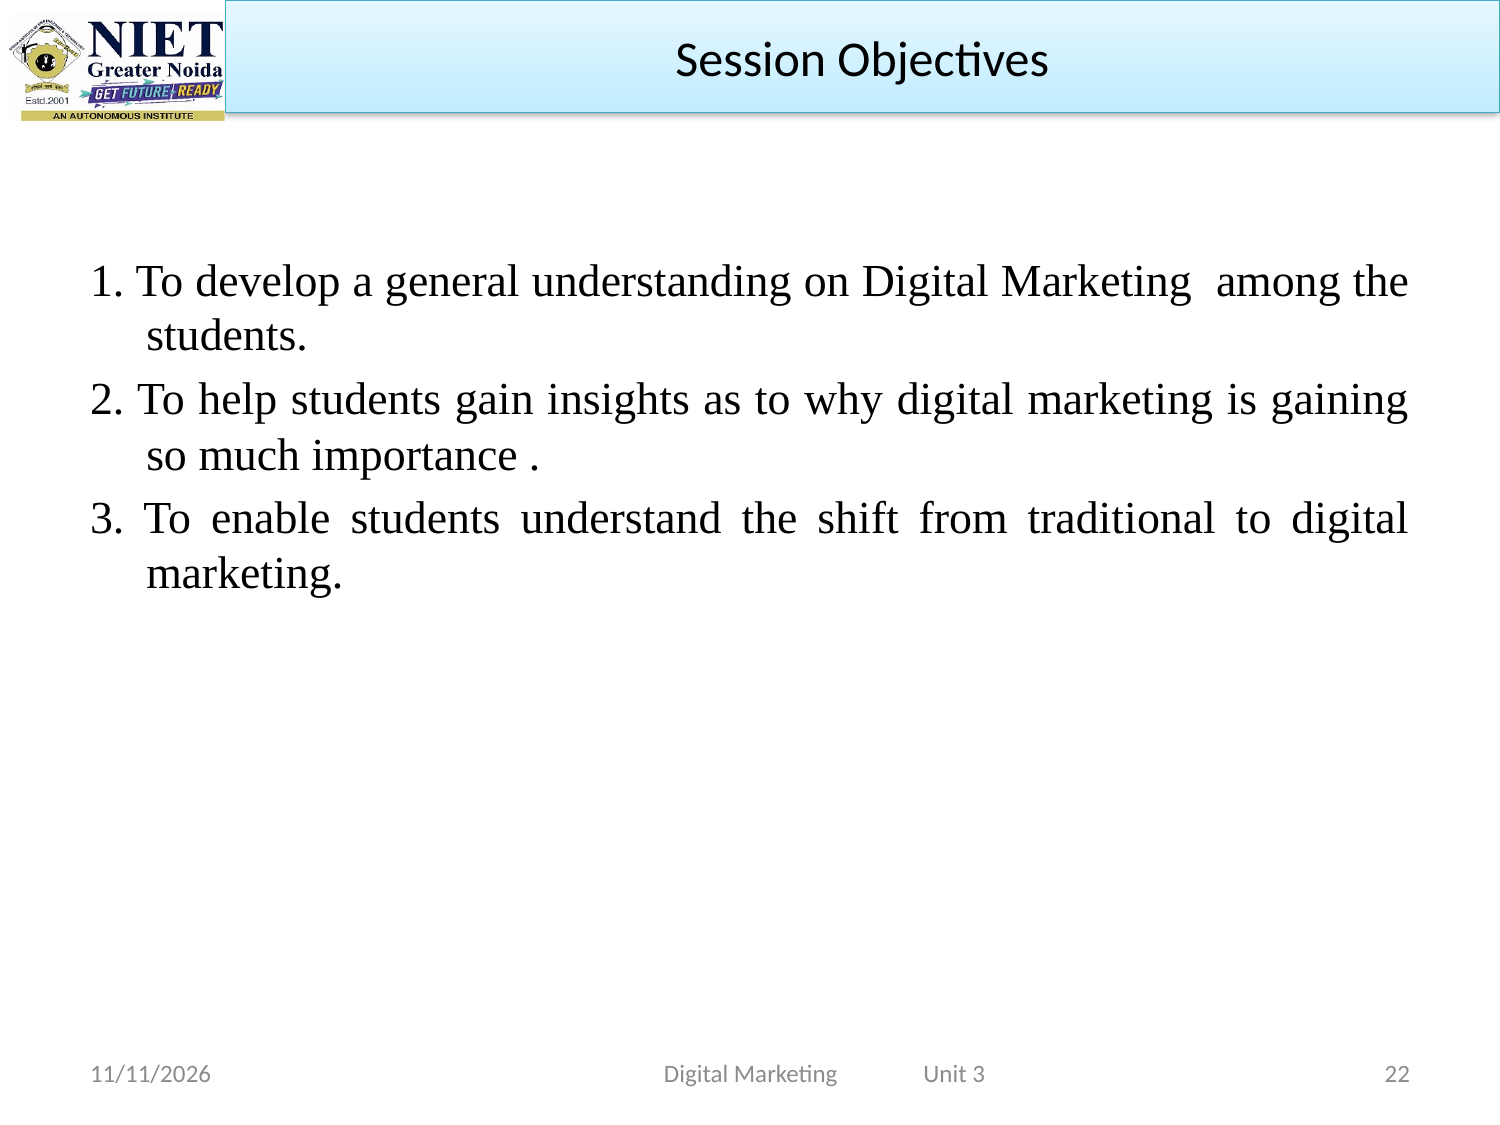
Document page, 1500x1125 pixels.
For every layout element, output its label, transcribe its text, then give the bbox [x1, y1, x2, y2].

slide_number 22 [1074, 1042, 1425, 1103]
footer Digital Marketing Unit 3 [412, 1042, 1074, 1103]
slide_number 28-May-24 [75, 1042, 412, 1103]
text_box Session Objectives [226, 0, 1500, 113]
picture [9, 0, 226, 151]
list 1. To develop a general understanding on Digital Marketing among the students. 2. To help students gain insights as to why digital marketing is gaining so much importance . 3. To enable students understand the shift from traditional to digital marketing. [75, 242, 1425, 1042]
